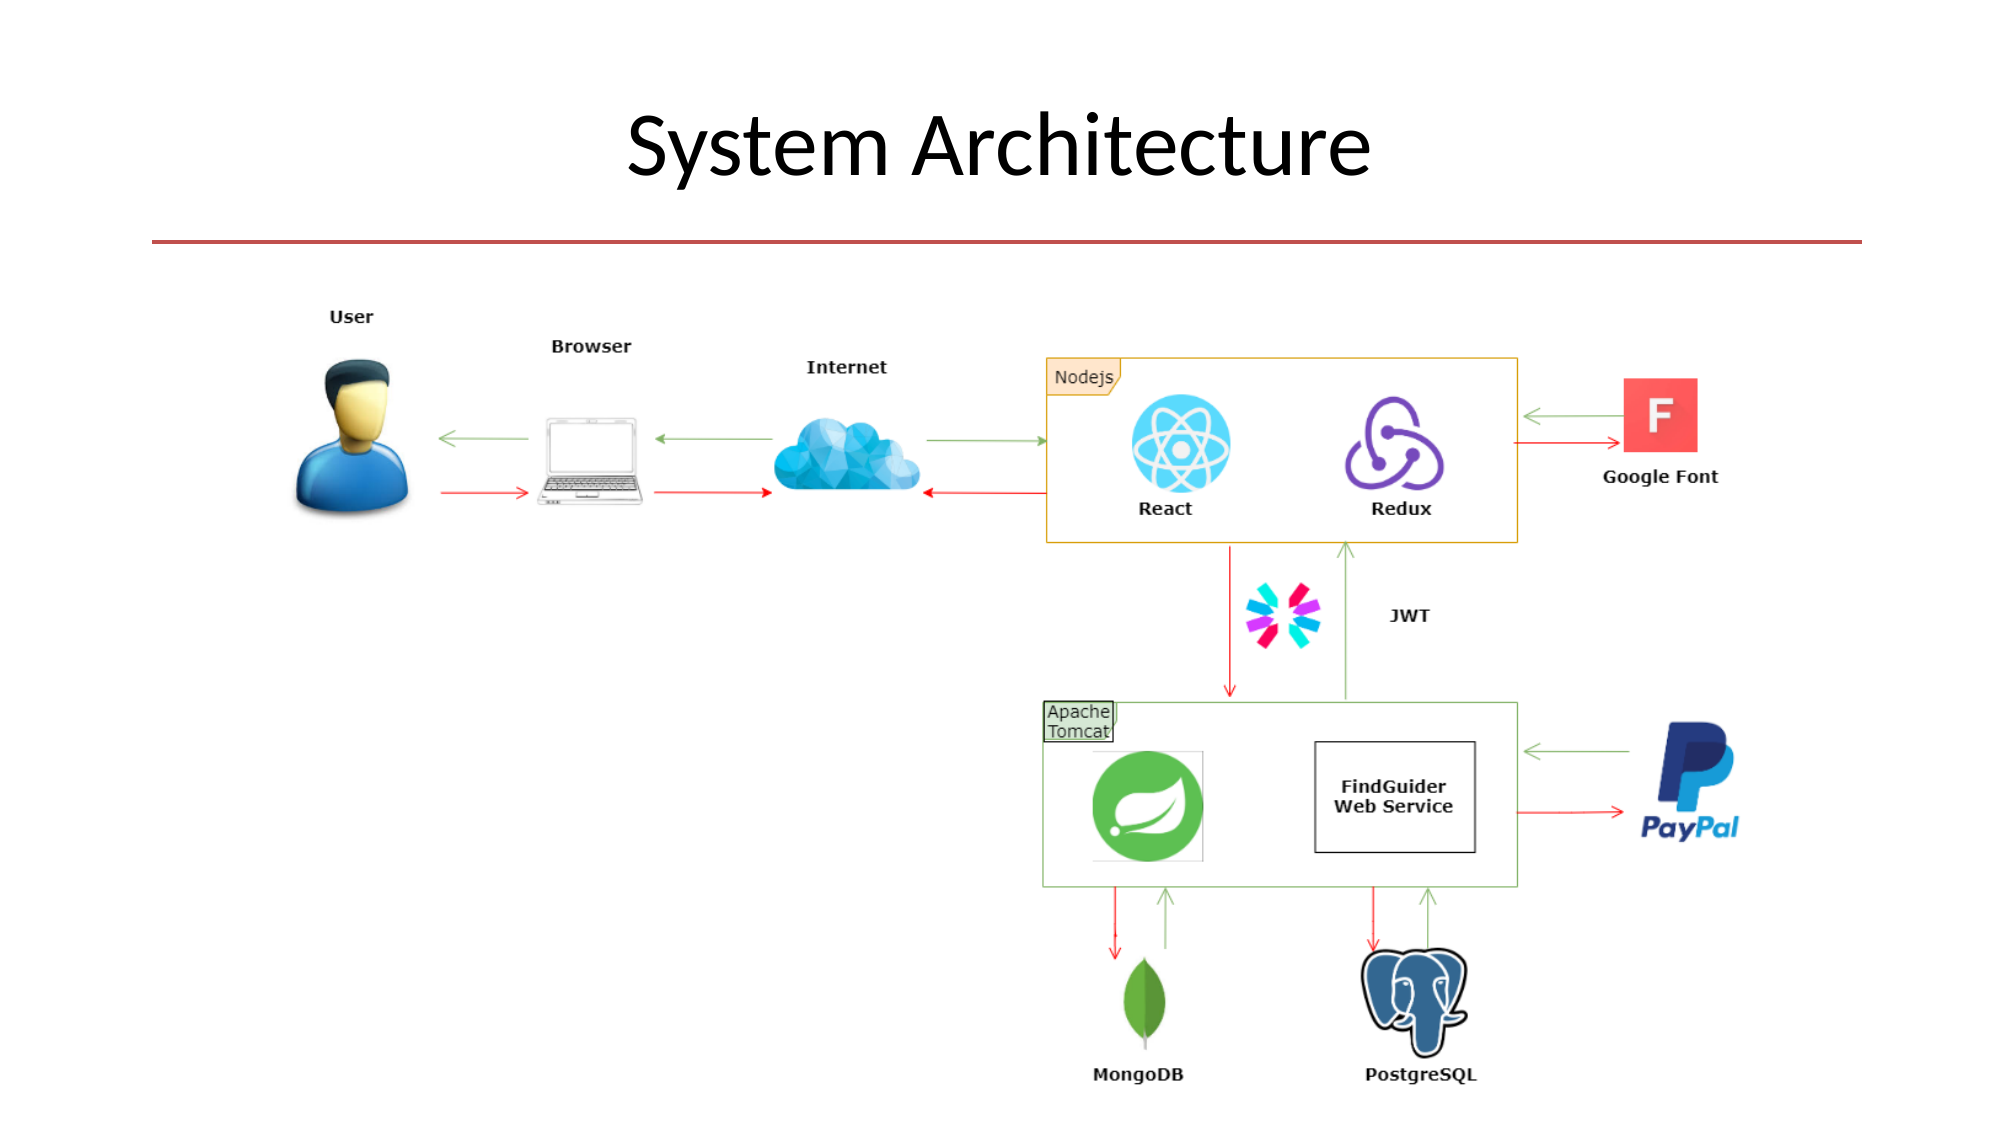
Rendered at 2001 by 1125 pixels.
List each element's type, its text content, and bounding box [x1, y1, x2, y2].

title System Architecture [99, 45, 1900, 233]
picture [268, 301, 1753, 1093]
